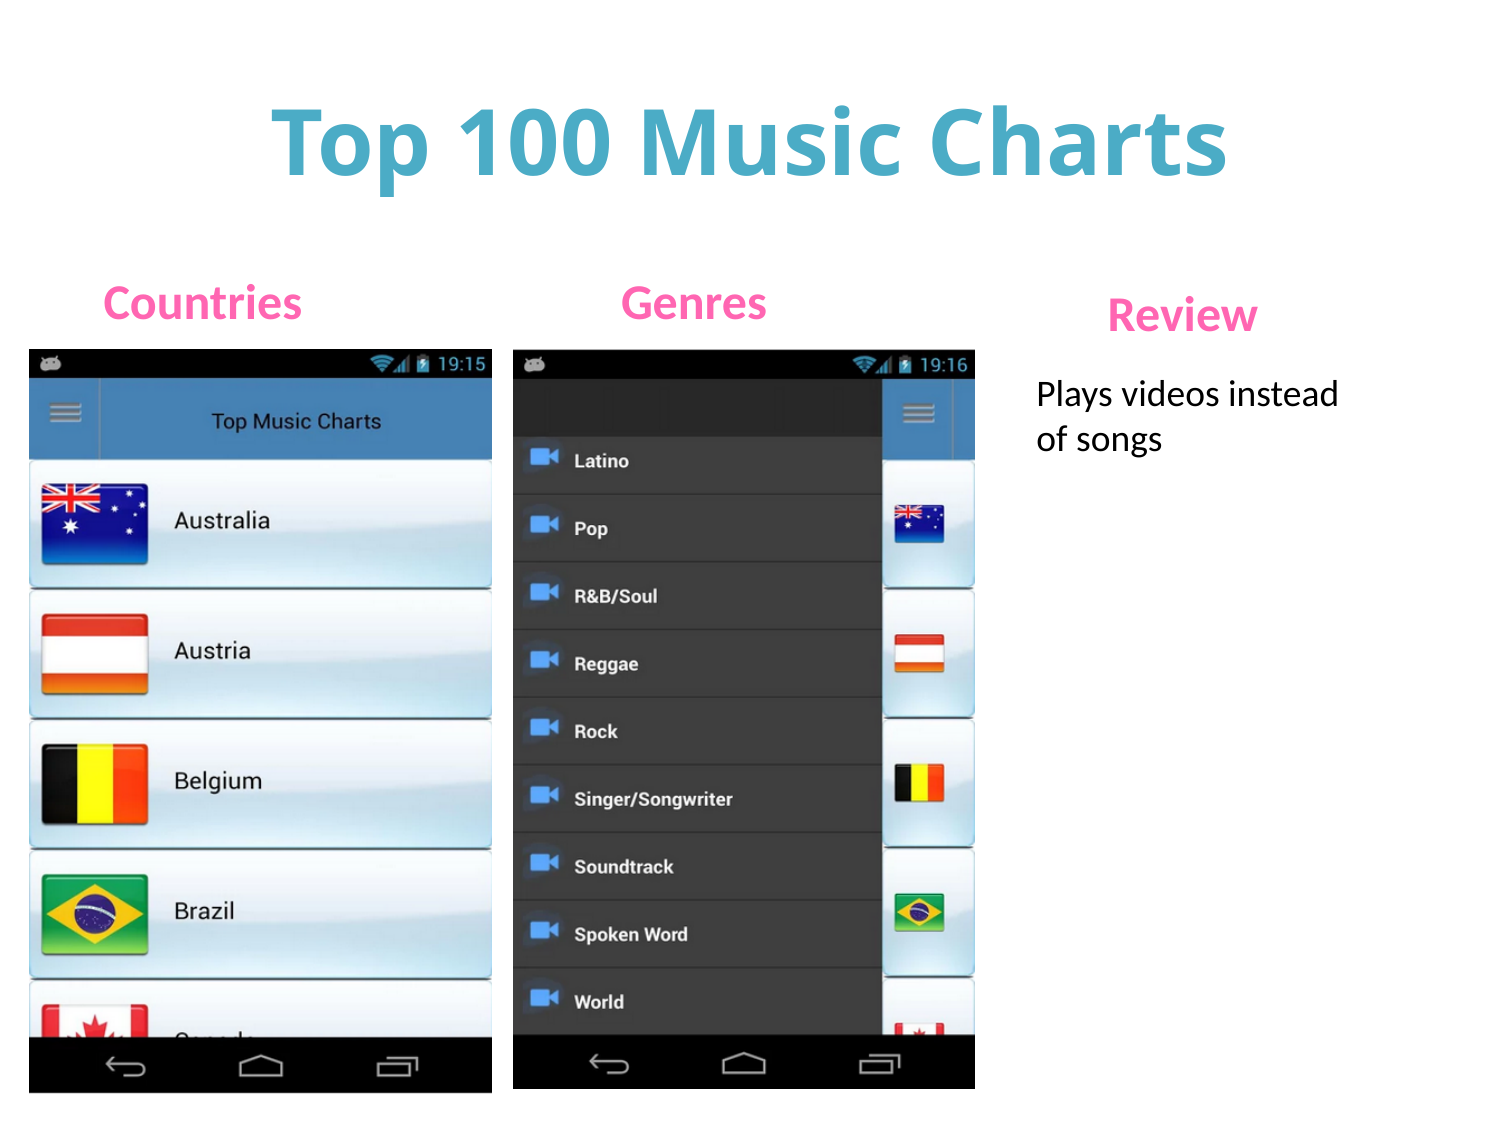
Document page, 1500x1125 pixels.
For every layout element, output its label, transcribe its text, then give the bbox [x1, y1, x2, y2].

text_box Plays videos instead of songs [1021, 361, 1365, 467]
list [513, 349, 975, 1089]
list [29, 349, 492, 1095]
title Top 100 Music Charts [75, 45, 1425, 233]
list Countries Genres [88, 231, 928, 337]
list Review [1092, 243, 1282, 349]
